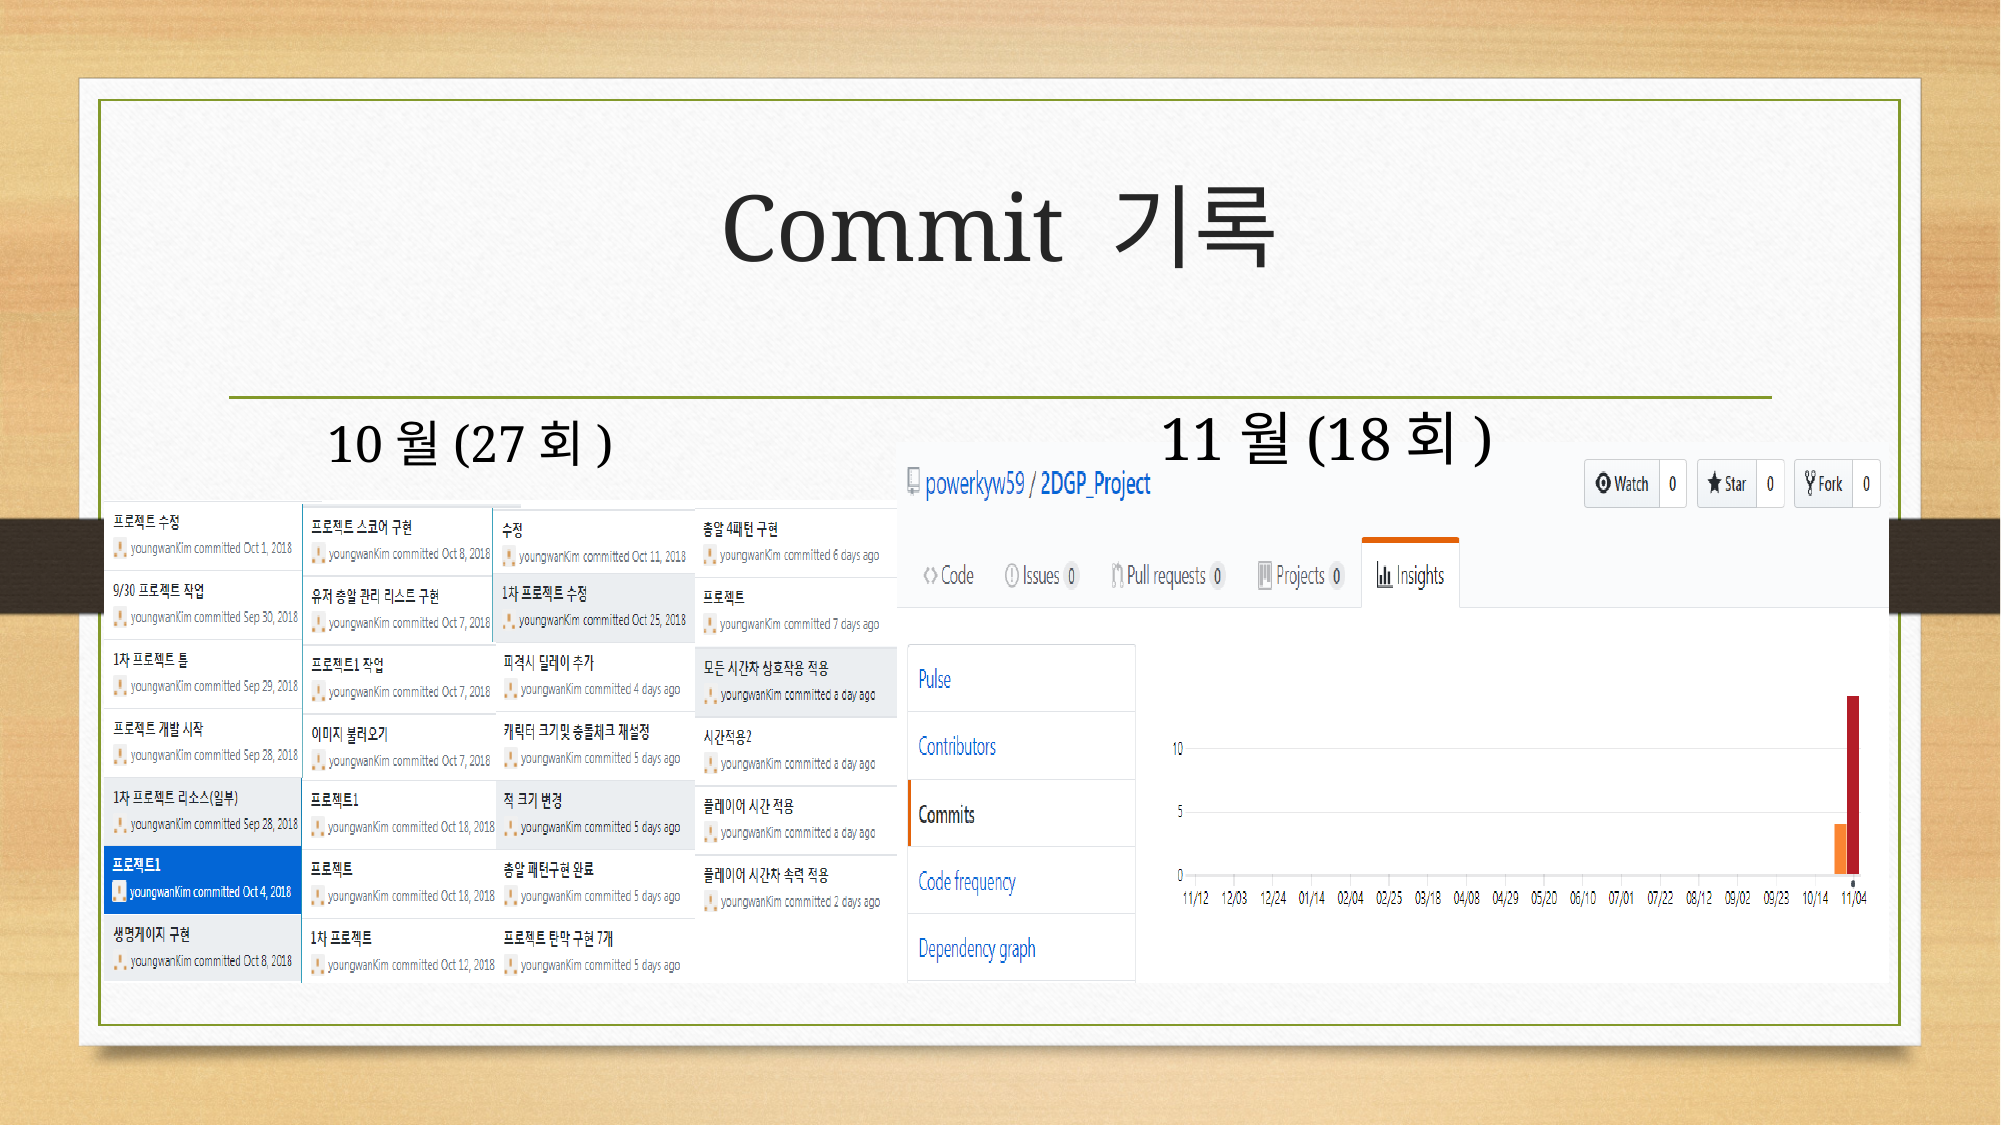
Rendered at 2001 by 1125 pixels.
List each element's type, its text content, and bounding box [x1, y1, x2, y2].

text_box 10월(27회) [312, 404, 629, 480]
title Commit 기록 [212, 161, 1788, 288]
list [896, 442, 1889, 984]
picture [0, 0, 2001, 1125]
text_box 11월(18회) [1145, 394, 1509, 442]
